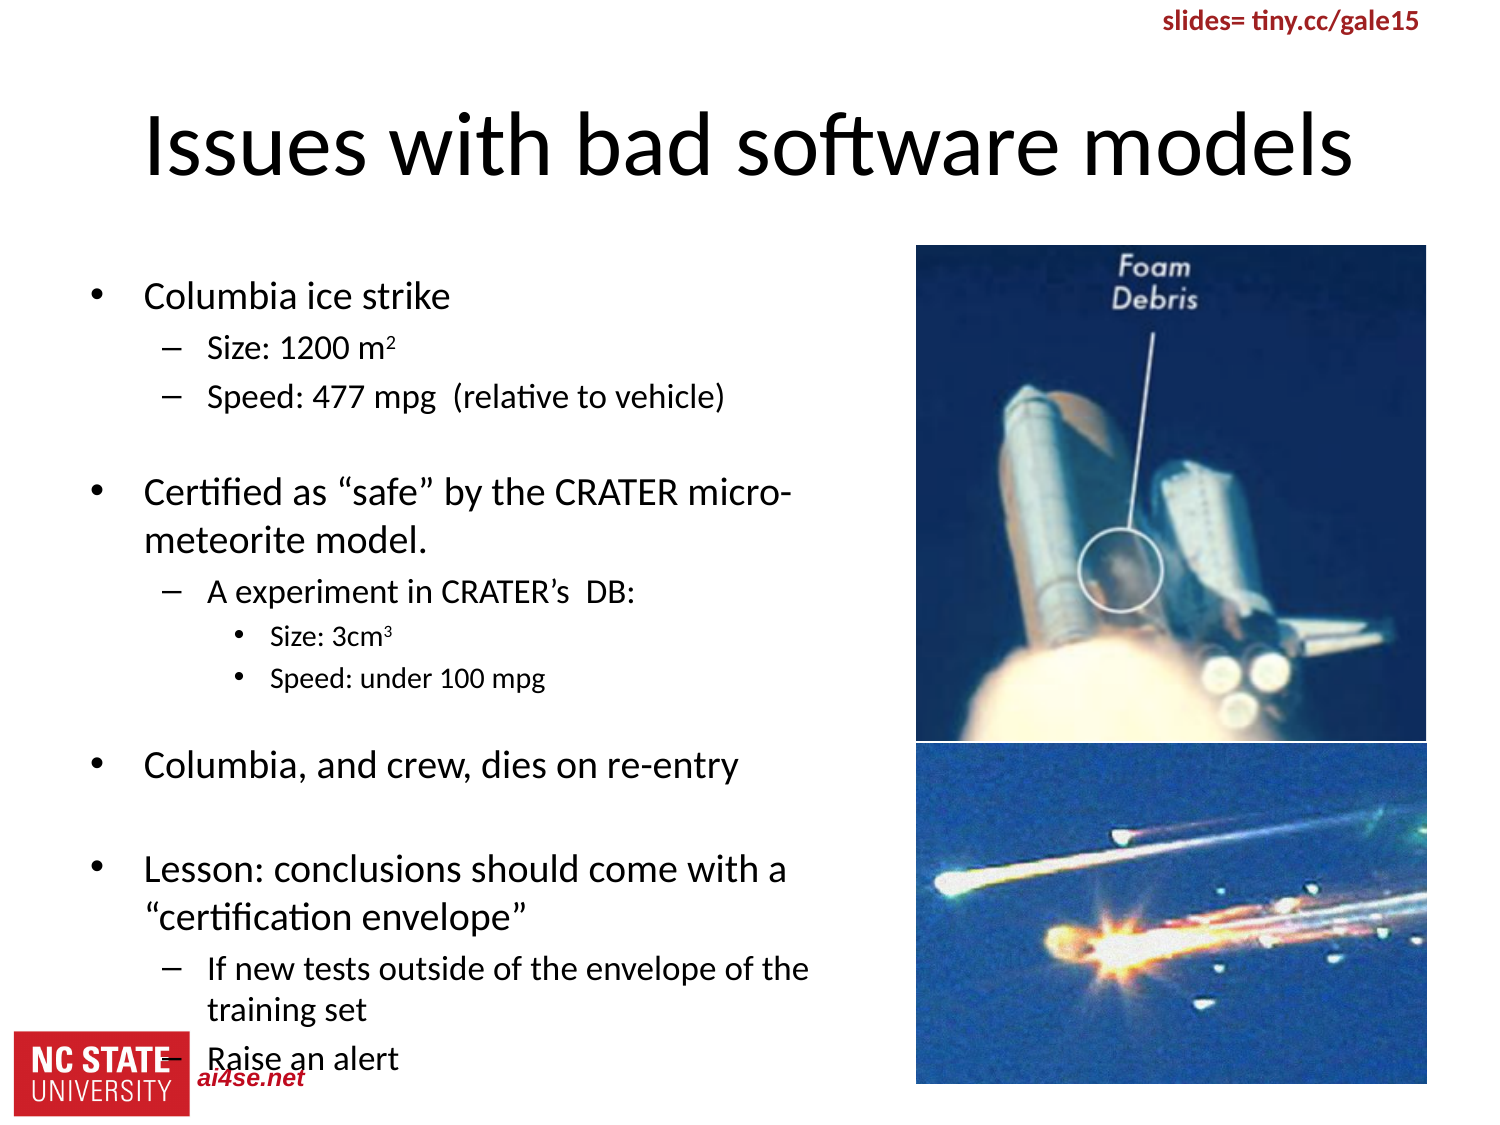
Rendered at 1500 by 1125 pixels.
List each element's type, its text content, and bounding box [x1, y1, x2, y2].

list Columbia ice strike Size: 1200 m2 Speed: 477 mpg (relative to vehicle) Certified as “safe” by the CRATER micro-meteorite model. A experiment in CRATER’s DB: Size: 3cm3 Speed: under 100 mpg Columbia, and crew, dies on re-entry Lesson: conclusions should come with a “certification envelope” If new tests outside of the envelope of the training set Raise an alert [75, 262, 844, 1094]
title Issues with bad software models [75, 45, 1425, 233]
picture [915, 245, 1427, 741]
picture [915, 743, 1427, 1084]
picture [13, 1030, 191, 1118]
